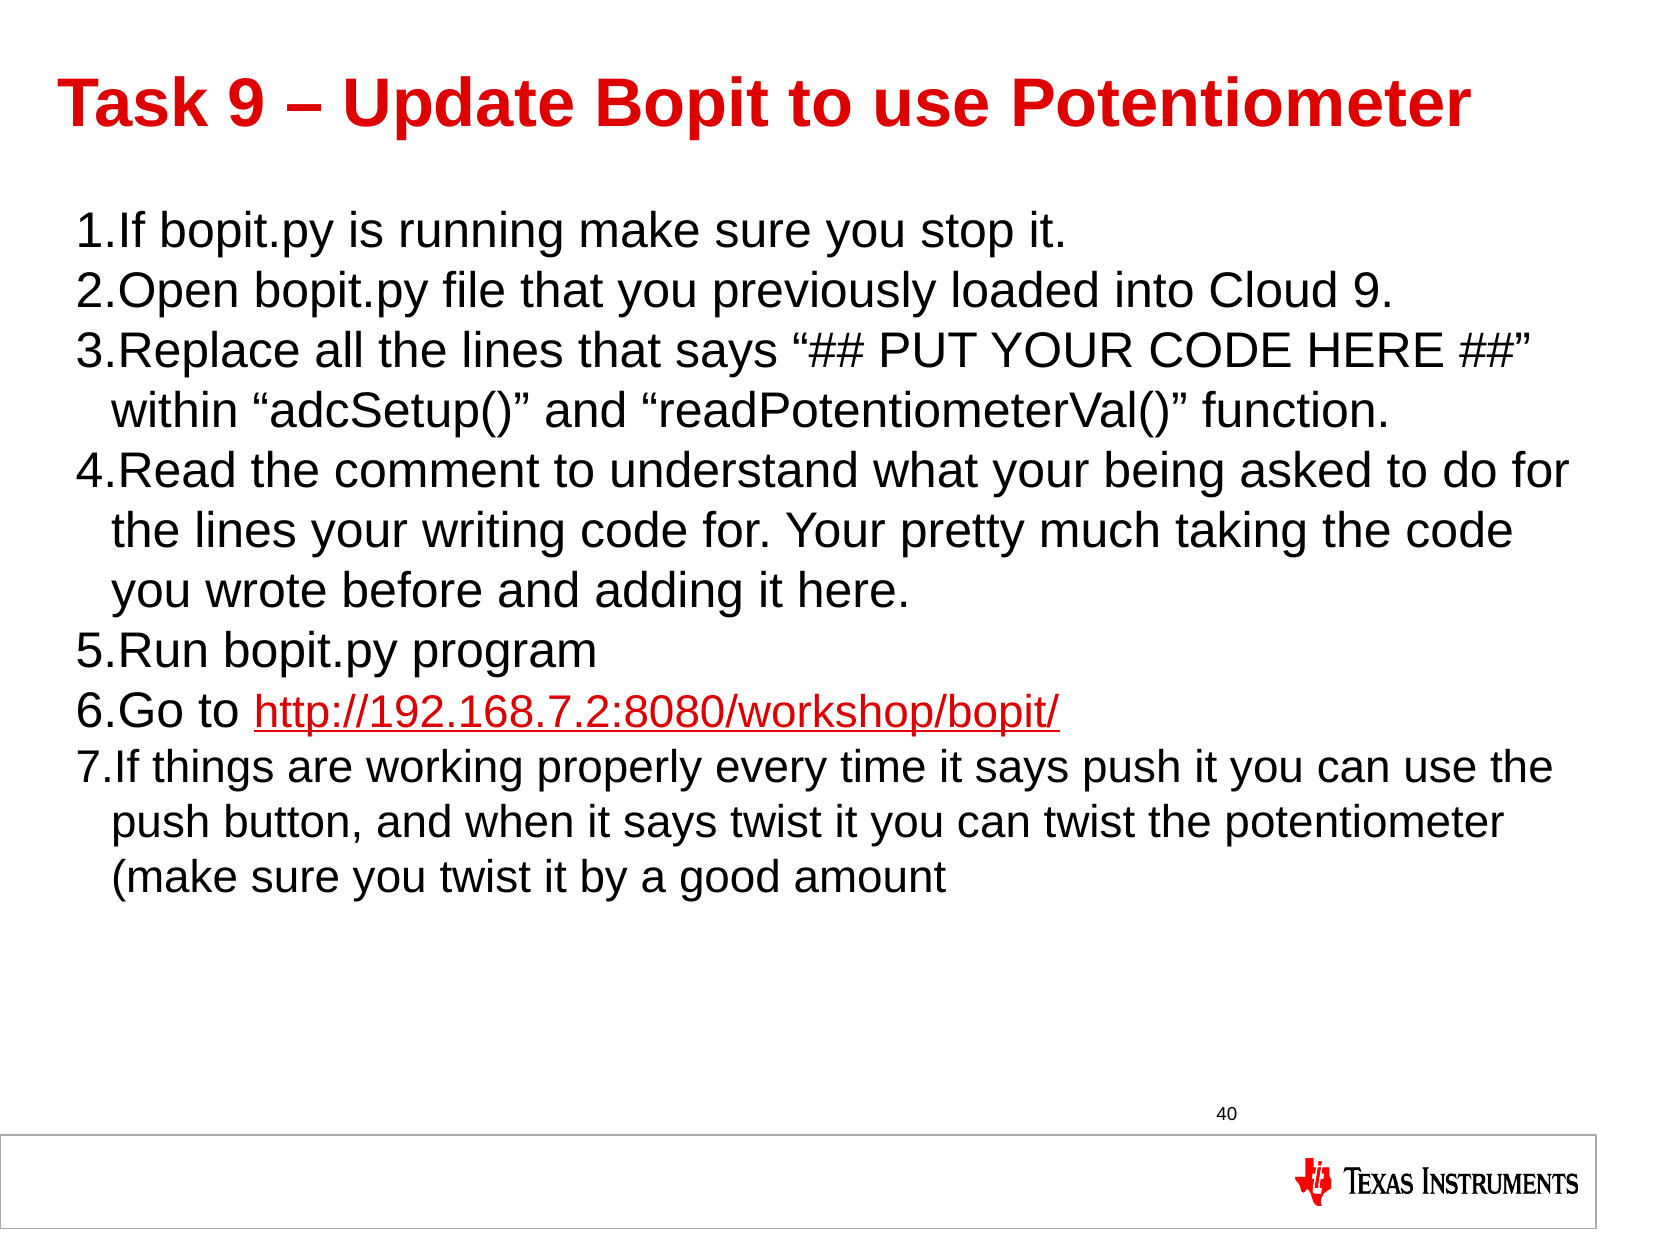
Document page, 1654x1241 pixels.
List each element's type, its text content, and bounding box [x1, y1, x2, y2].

text_box If bopit.py is running make sure you stop it. Open bopit.py file that you previously loaded into Cloud 9. Replace all the lines that says “## PUT YOUR CODE HERE ##” within “adcSetup()” and “readPotentiometerVal()” function. Read the comment to understand what your being asked to do for the lines your writing code for. Your pretty much taking the code you wrote before and adding it here. Run bopit.py program Go to http://192.168.7.2:8080/workshop/bopit/ If things are working properly every time it says push it you can use the push button, and when it says twist it you can twist the potentiometer (make sure you twist it by a good amount [60, 189, 1592, 1084]
text_box <number> [1201, 1093, 1587, 1132]
picture [1295, 1158, 1578, 1206]
text_box Task 9 – Update Bopit to use Potentiometer [41, 25, 1572, 173]
